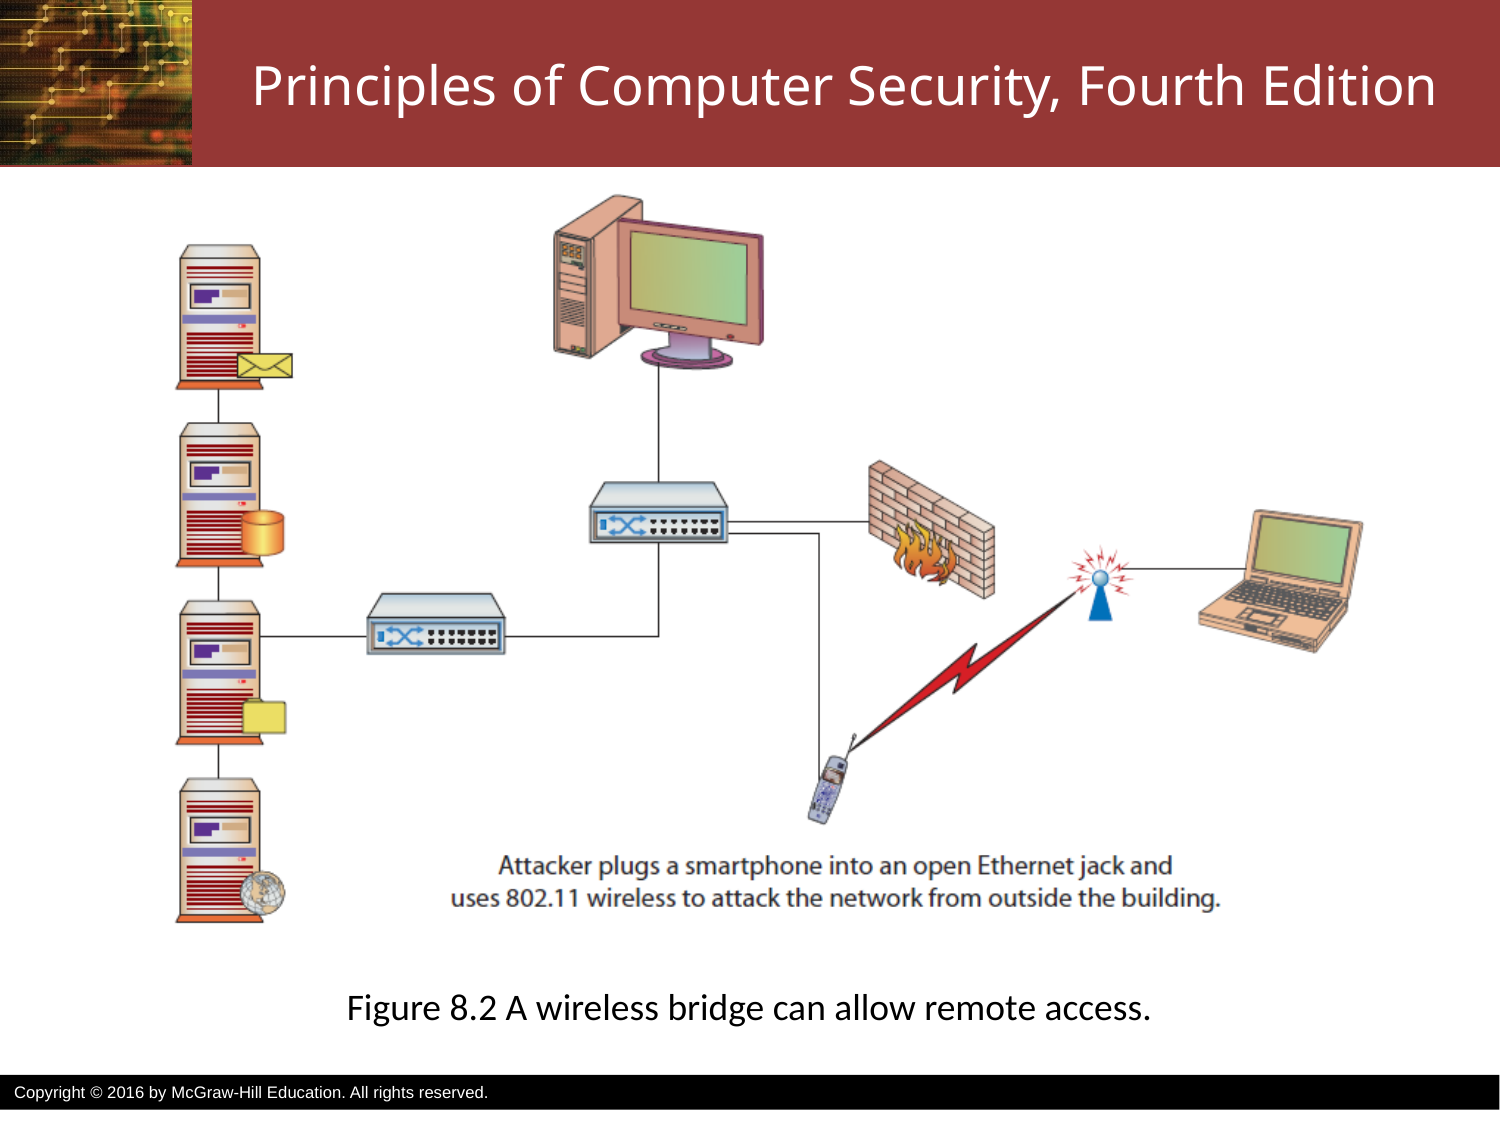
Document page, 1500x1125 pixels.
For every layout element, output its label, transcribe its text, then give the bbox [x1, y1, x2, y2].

picture [0, 0, 192, 165]
list Figure 8.2 A wireless bridge can allow remote access. [99, 975, 1400, 1050]
picture [162, 187, 1376, 936]
